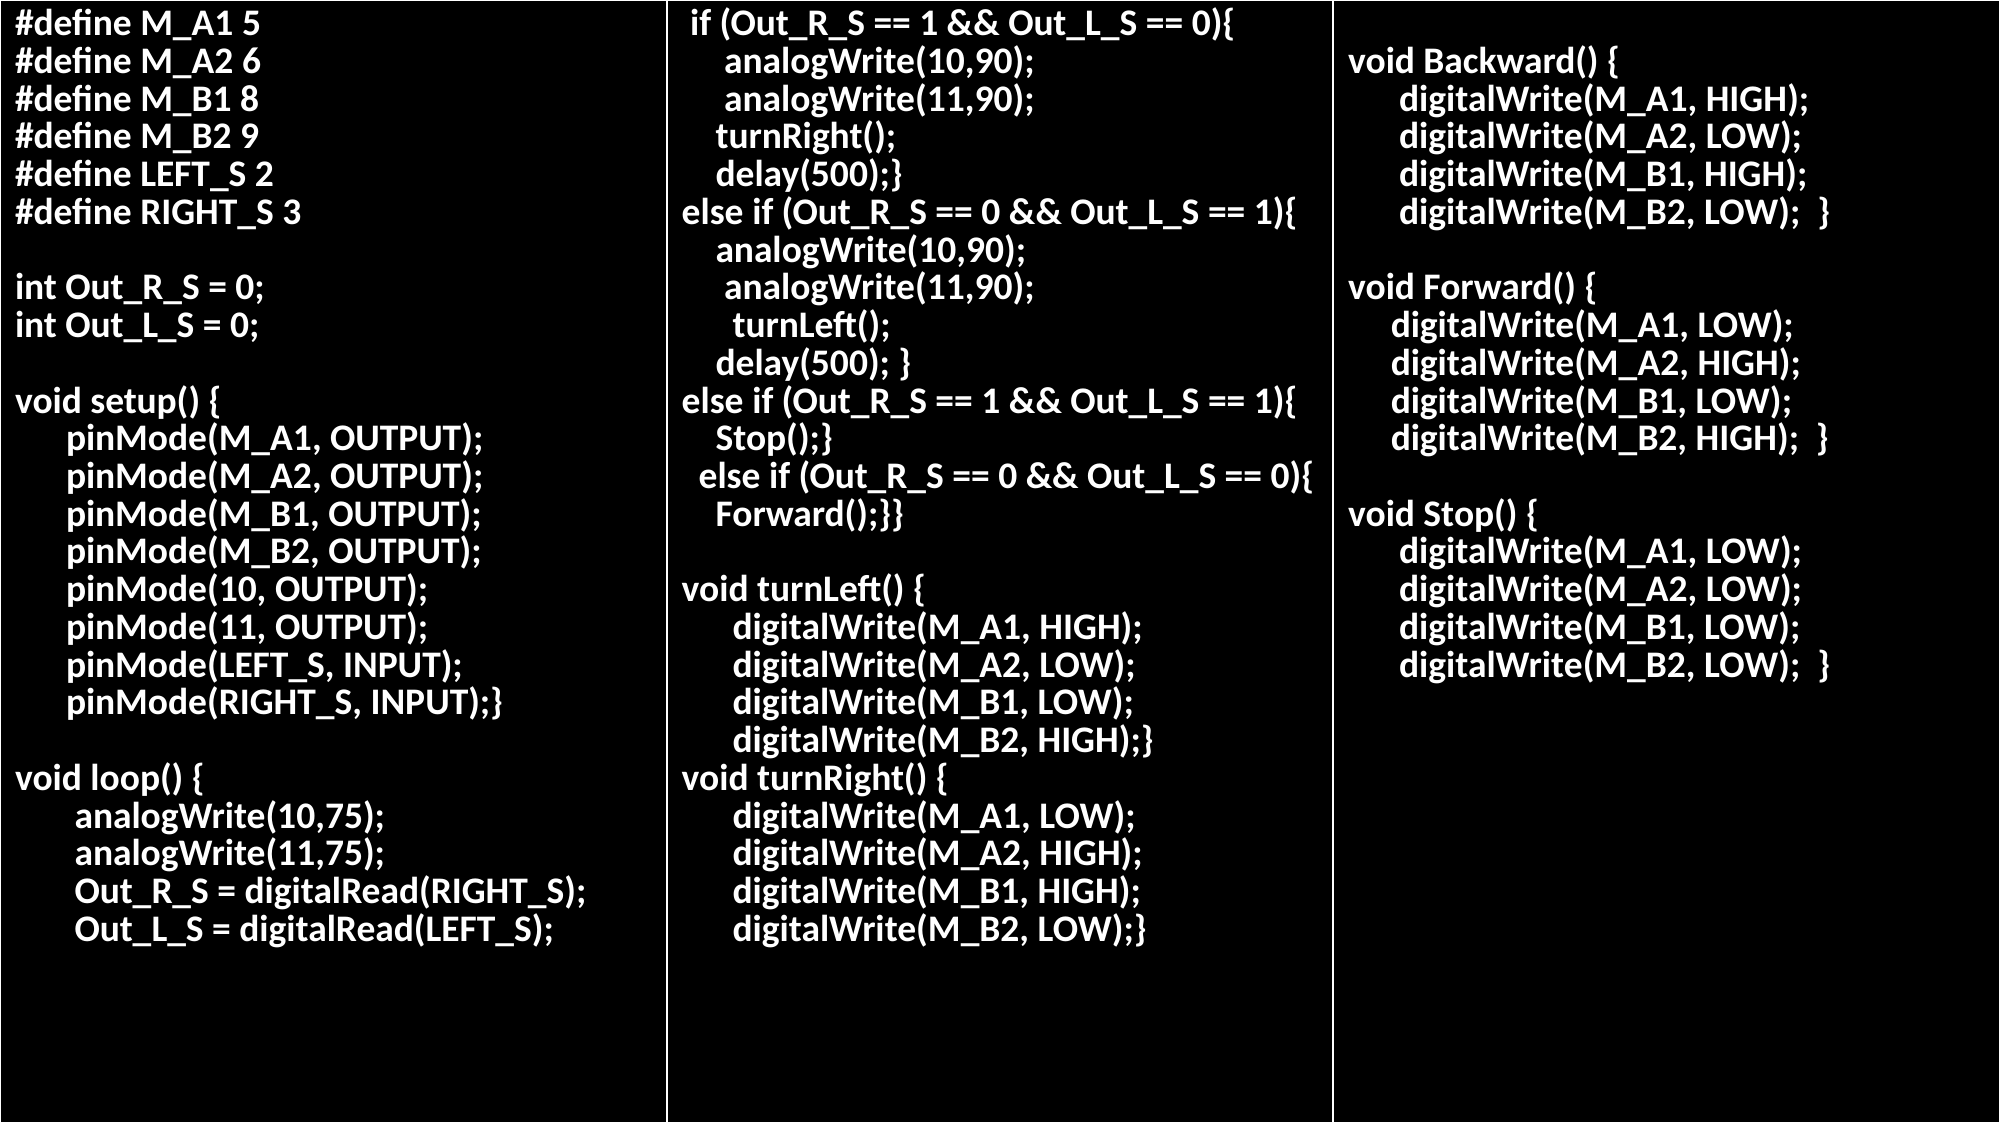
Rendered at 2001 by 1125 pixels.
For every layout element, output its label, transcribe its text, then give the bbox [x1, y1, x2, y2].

table_header void Backward() { digitalWrite(M_A1, HIGH); digitalWrite(M_A2, LOW); digitalWrite(M_B1, HIGH); digitalWrite(M_B2, LOW); } void Forward() { digitalWrite(M_A1, LOW); digitalWrite(M_A2, HIGH); digitalWrite(M_B1, LOW); digitalWrite(M_B2, HIGH); } void Stop() { digitalWrite(M_A1, LOW); digitalWrite(M_A2, LOW); digitalWrite(M_B1, LOW); digitalWrite(M_B2, LOW); } [1334, 1, 1999, 1122]
table_header if (Out_R_S == 1 && Out_L_S == 0){ analogWrite(10,90); analogWrite(11,90); turnRight(); delay(500);} else if (Out_R_S == 0 && Out_L_S == 1){ analogWrite(10,90); analogWrite(11,90); turnLeft(); delay(500); } else if (Out_R_S == 1 && Out_L_S == 1){ Stop();} else if (Out_R_S == 0 && Out_L_S == 0){ Forward();}} void turnLeft() { digitalWrite(M_A1, HIGH); digitalWrite(M_A2, LOW); digitalWrite(M_B1, LOW); digitalWrite(M_B2, HIGH);} void turnRight() { digitalWrite(M_A1, LOW); digitalWrite(M_A2, HIGH); digitalWrite(M_B1, HIGH); digitalWrite(M_B2, LOW);} [668, 1, 1332, 1122]
table_header #define M_A1 5 #define M_A2 6 #define M_B1 8 #define M_B2 9 #define LEFT_S 2 #define RIGHT_S 3 int Out_R_S = 0; int Out_L_S = 0; void setup() { pinMode(M_A1, OUTPUT); pinMode(M_A2, OUTPUT); pinMode(M_B1, OUTPUT); pinMode(M_B2, OUTPUT); pinMode(10, OUTPUT); pinMode(11, OUTPUT); pinMode(LEFT_S, INPUT); pinMode(RIGHT_S, INPUT);} void loop() { analogWrite(10,75); analogWrite(11,75); Out_R_S = digitalRead(RIGHT_S); Out_L_S = digitalRead(LEFT_S); [1, 1, 666, 1122]
